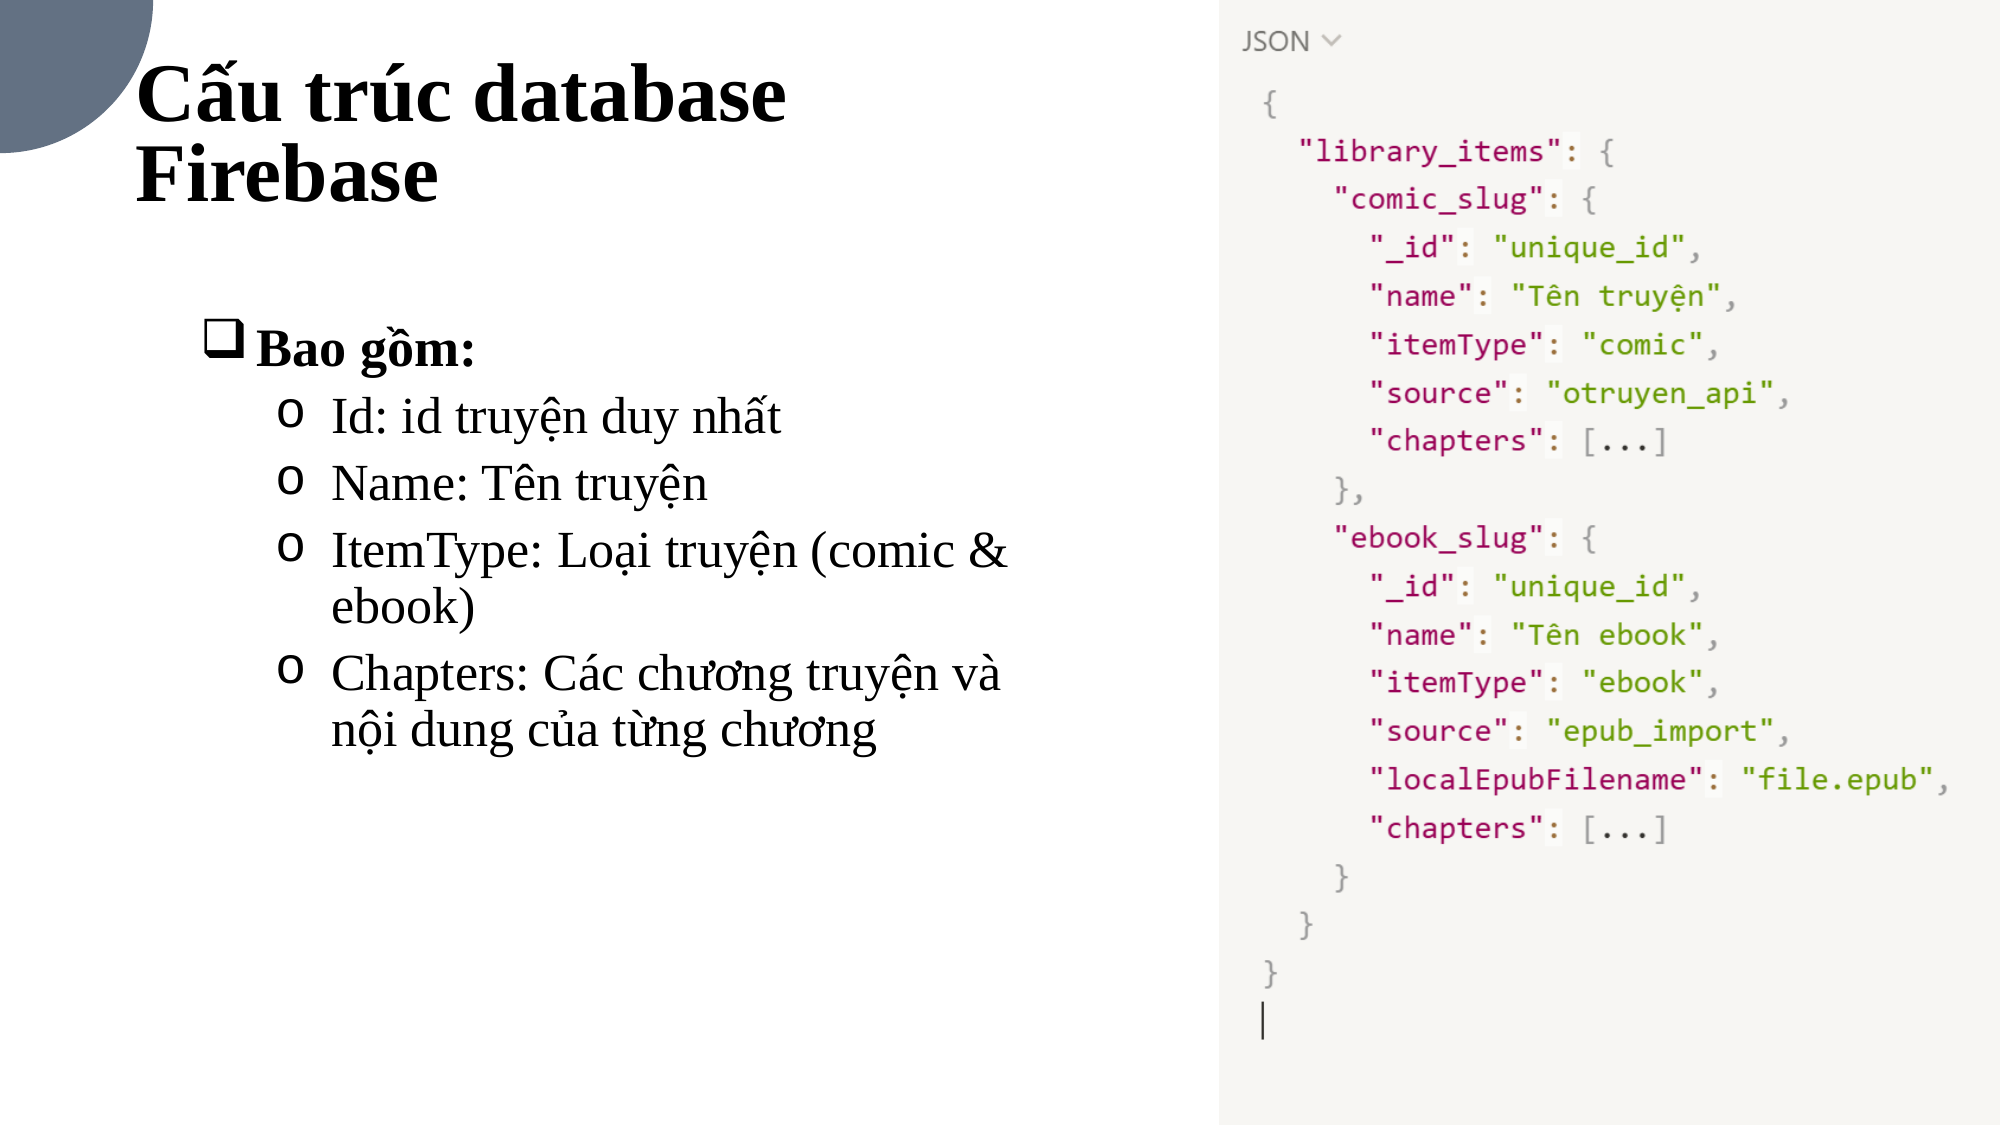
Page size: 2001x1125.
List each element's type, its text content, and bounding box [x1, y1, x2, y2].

title Cấu trúc database Firebase [120, 27, 1000, 225]
subtitle Bao gồm: Id: id truyện duy nhất Name: Tên truyện ItemType: Loại truyện (comic & ebook) Chapters: Các chương truyện và nội dung của từng chương [109, 312, 1058, 943]
picture [1219, 0, 2000, 1125]
